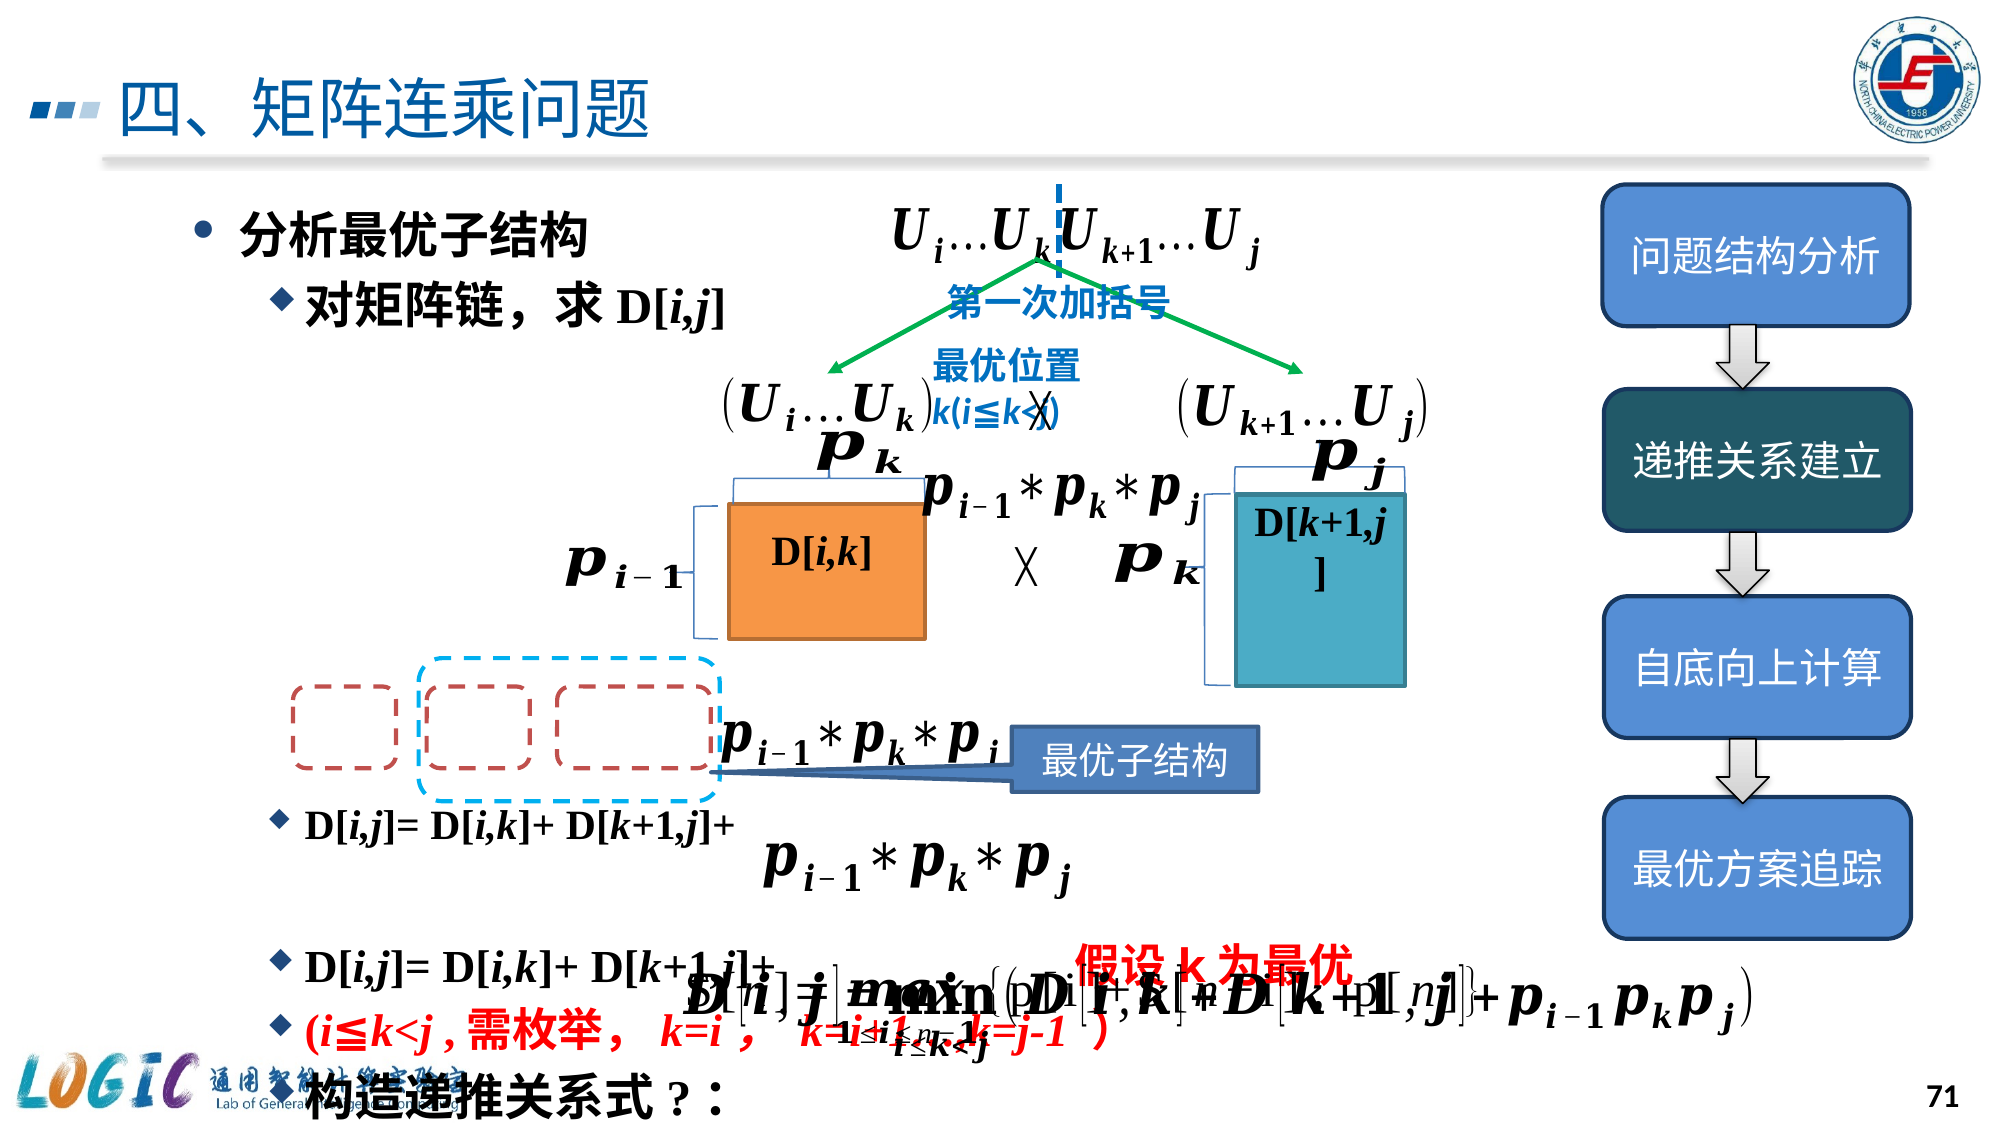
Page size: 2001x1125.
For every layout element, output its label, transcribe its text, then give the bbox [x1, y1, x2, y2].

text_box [827, 260, 1031, 374]
title 四、矩阵连乘问题 [102, 66, 1756, 173]
text_box [1715, 323, 1771, 390]
text_box 最优位置k(i≦k<j) [917, 381, 1221, 440]
text_box 递推关系建立 [1601, 386, 1914, 533]
text_box [1715, 531, 1771, 598]
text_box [708, 724, 1261, 794]
text_box [677, 505, 718, 640]
text_box [290, 684, 399, 771]
text_box [732, 468, 926, 505]
text_box [1185, 492, 1231, 687]
text_box [416, 656, 722, 804]
text_box ╳ [1001, 537, 1052, 593]
text_box [1715, 738, 1771, 805]
picture [1835, 3, 2001, 161]
text_box ╳ [1015, 381, 1066, 437]
text_box 最优方案追踪 [1601, 794, 1914, 941]
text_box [1034, 258, 1304, 374]
text_box [1233, 466, 1406, 494]
picture [0, 1034, 479, 1123]
text_box 问题结构分析 [1600, 182, 1912, 329]
text_box 自底向上计算 [1601, 594, 1914, 741]
slide_number 71 [1866, 1063, 1975, 1124]
